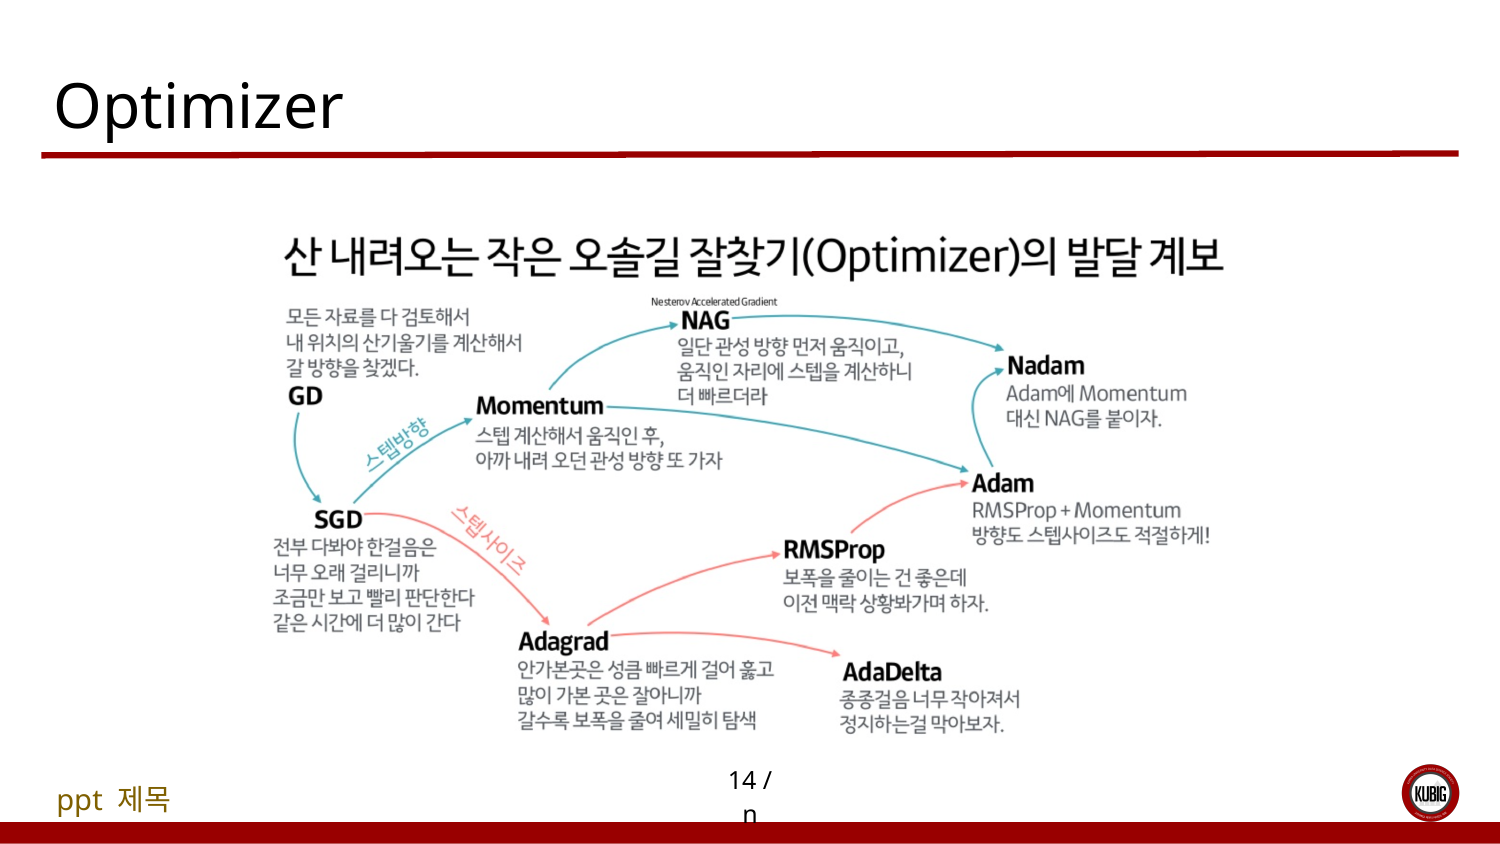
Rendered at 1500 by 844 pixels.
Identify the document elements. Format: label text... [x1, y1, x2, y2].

slide_number ‹#› / n [705, 763, 795, 829]
picture [266, 232, 1234, 738]
picture [1400, 763, 1460, 822]
title Optimizer [38, 52, 1401, 156]
